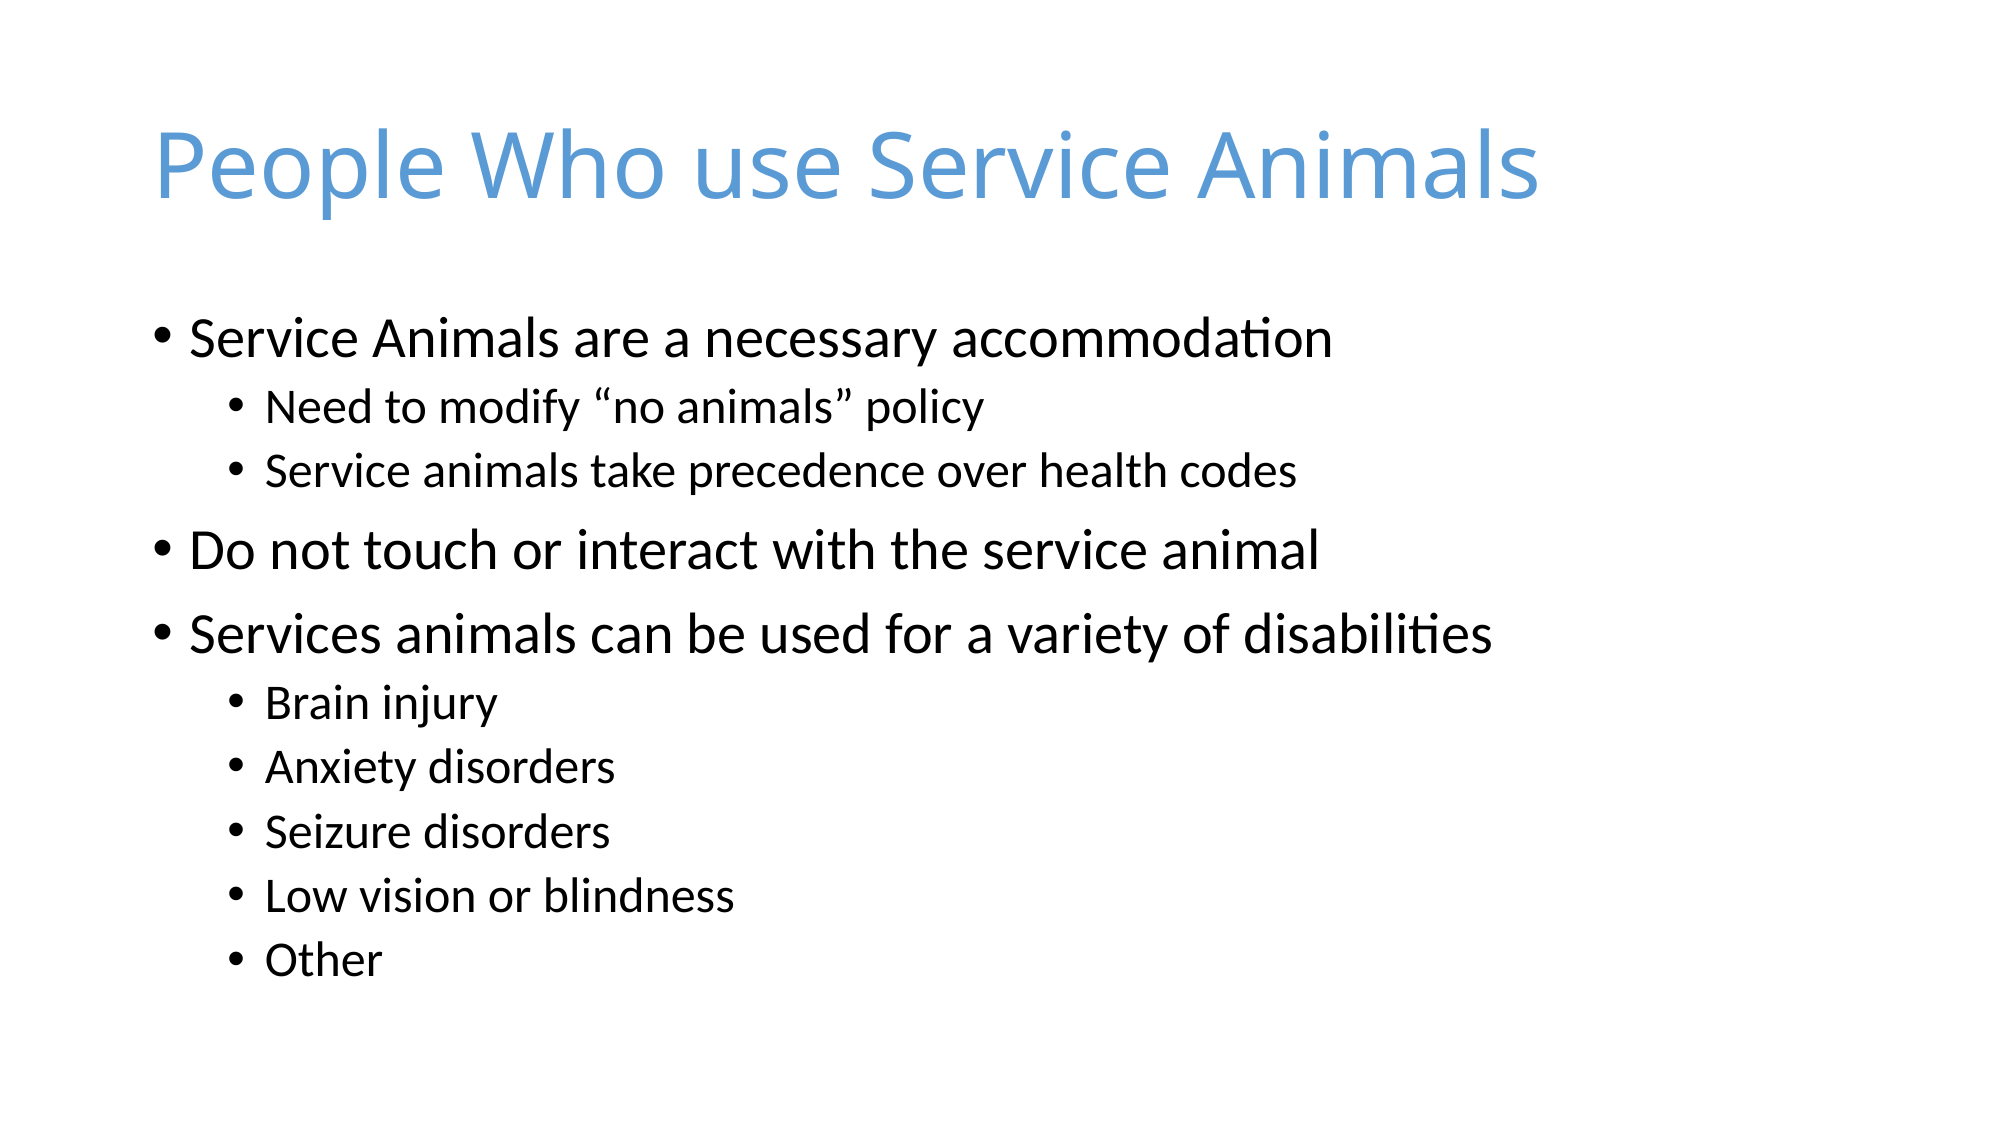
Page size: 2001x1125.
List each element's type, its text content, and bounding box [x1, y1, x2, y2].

list Service Animals are a necessary accommodation Need to modify “no animals” policy Service animals take precedence over health codes Do not touch or interact with the service animal Services animals can be used for a variety of disabilities Brain injury Anxiety disorders Seizure disorders Low vision or blindness Other [137, 299, 1863, 1014]
title People Who use Service Animals [137, 59, 1863, 278]
